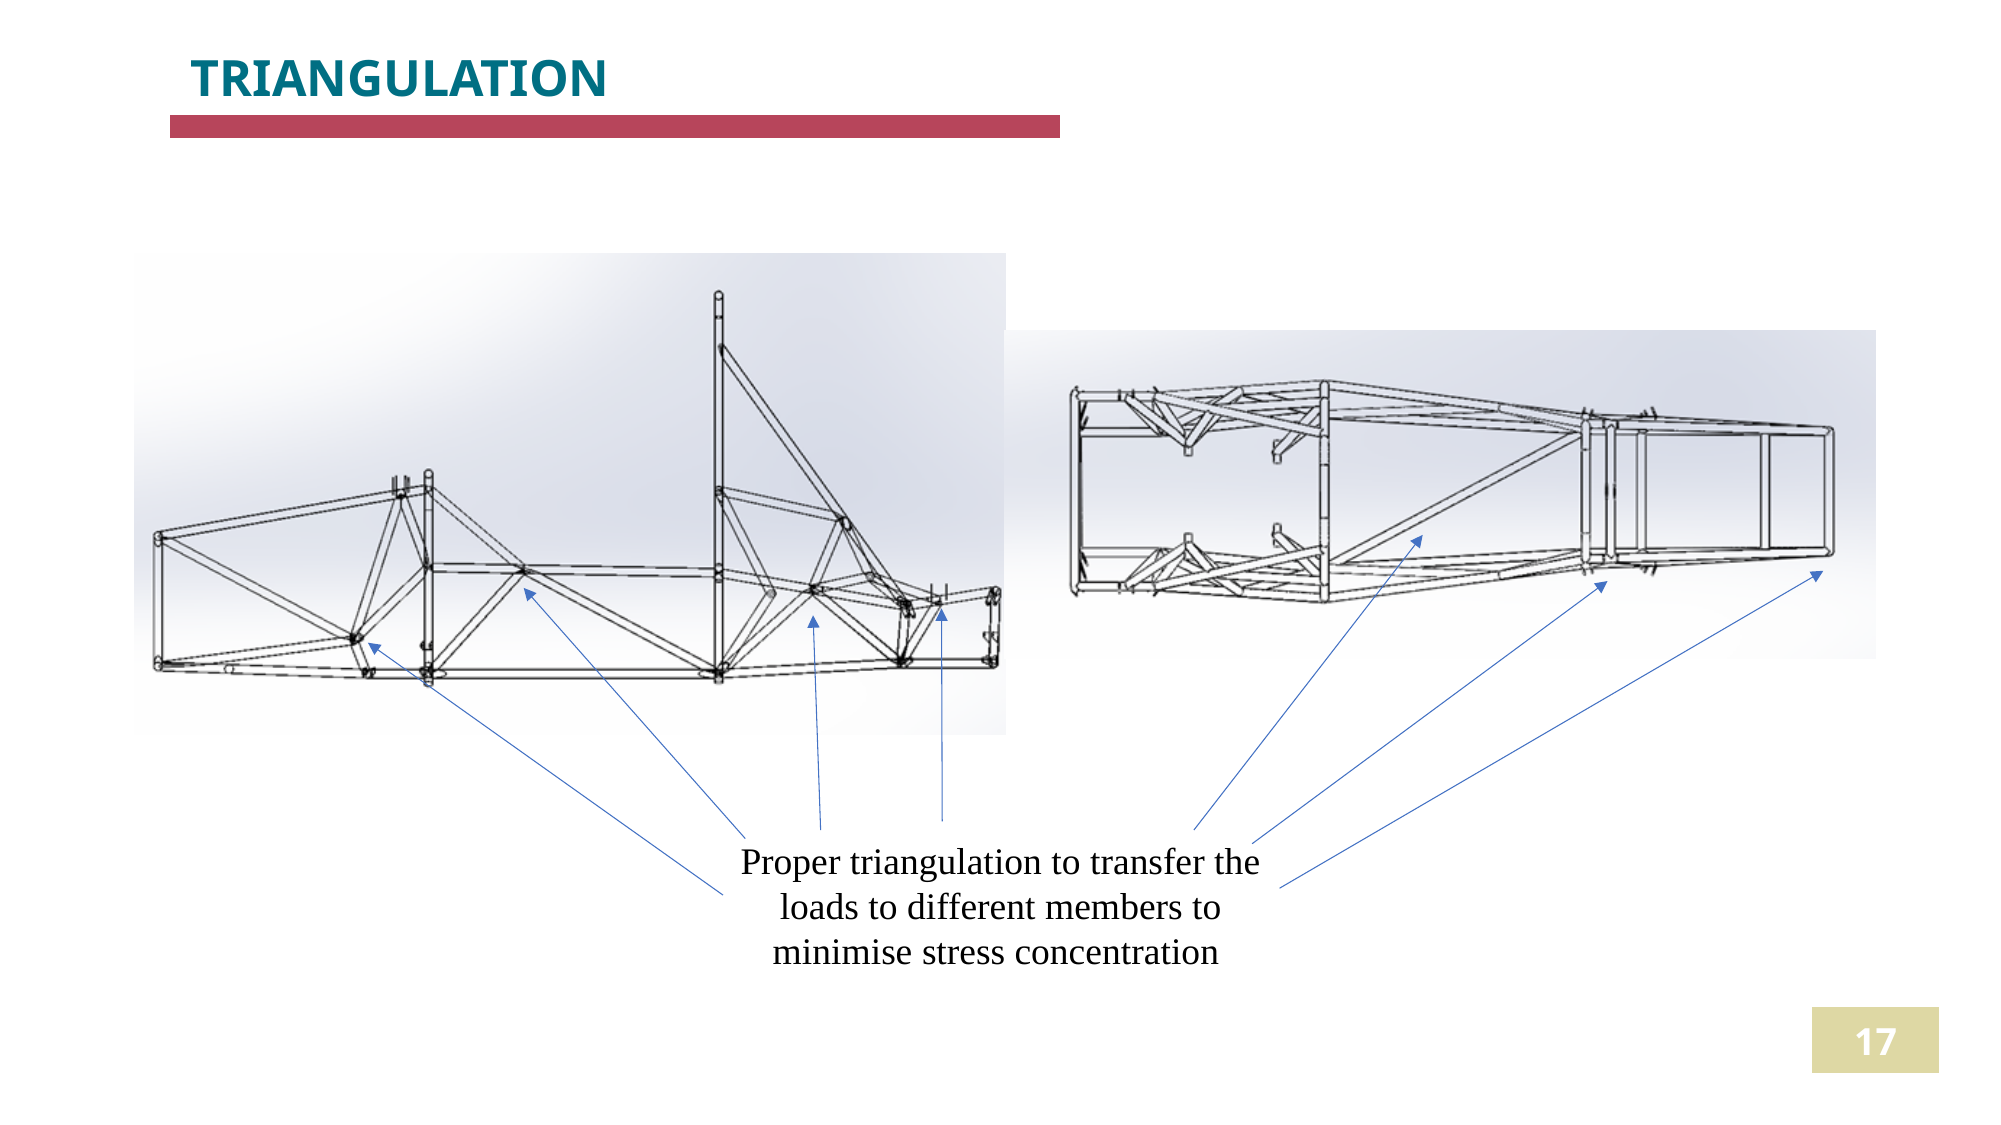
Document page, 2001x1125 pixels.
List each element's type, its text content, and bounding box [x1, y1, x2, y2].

text_box Proper triangulation to transfer the loads to different members to minimise stress concentration [723, 829, 1279, 980]
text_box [367, 642, 723, 896]
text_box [1252, 581, 1279, 844]
text_box TRIANGULATION [91, 39, 709, 115]
picture [134, 253, 1876, 735]
picture [170, 115, 1060, 138]
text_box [523, 587, 746, 839]
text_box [813, 615, 821, 830]
text_box 17 [1810, 1004, 1941, 1075]
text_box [1279, 570, 1824, 889]
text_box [1193, 534, 1423, 831]
